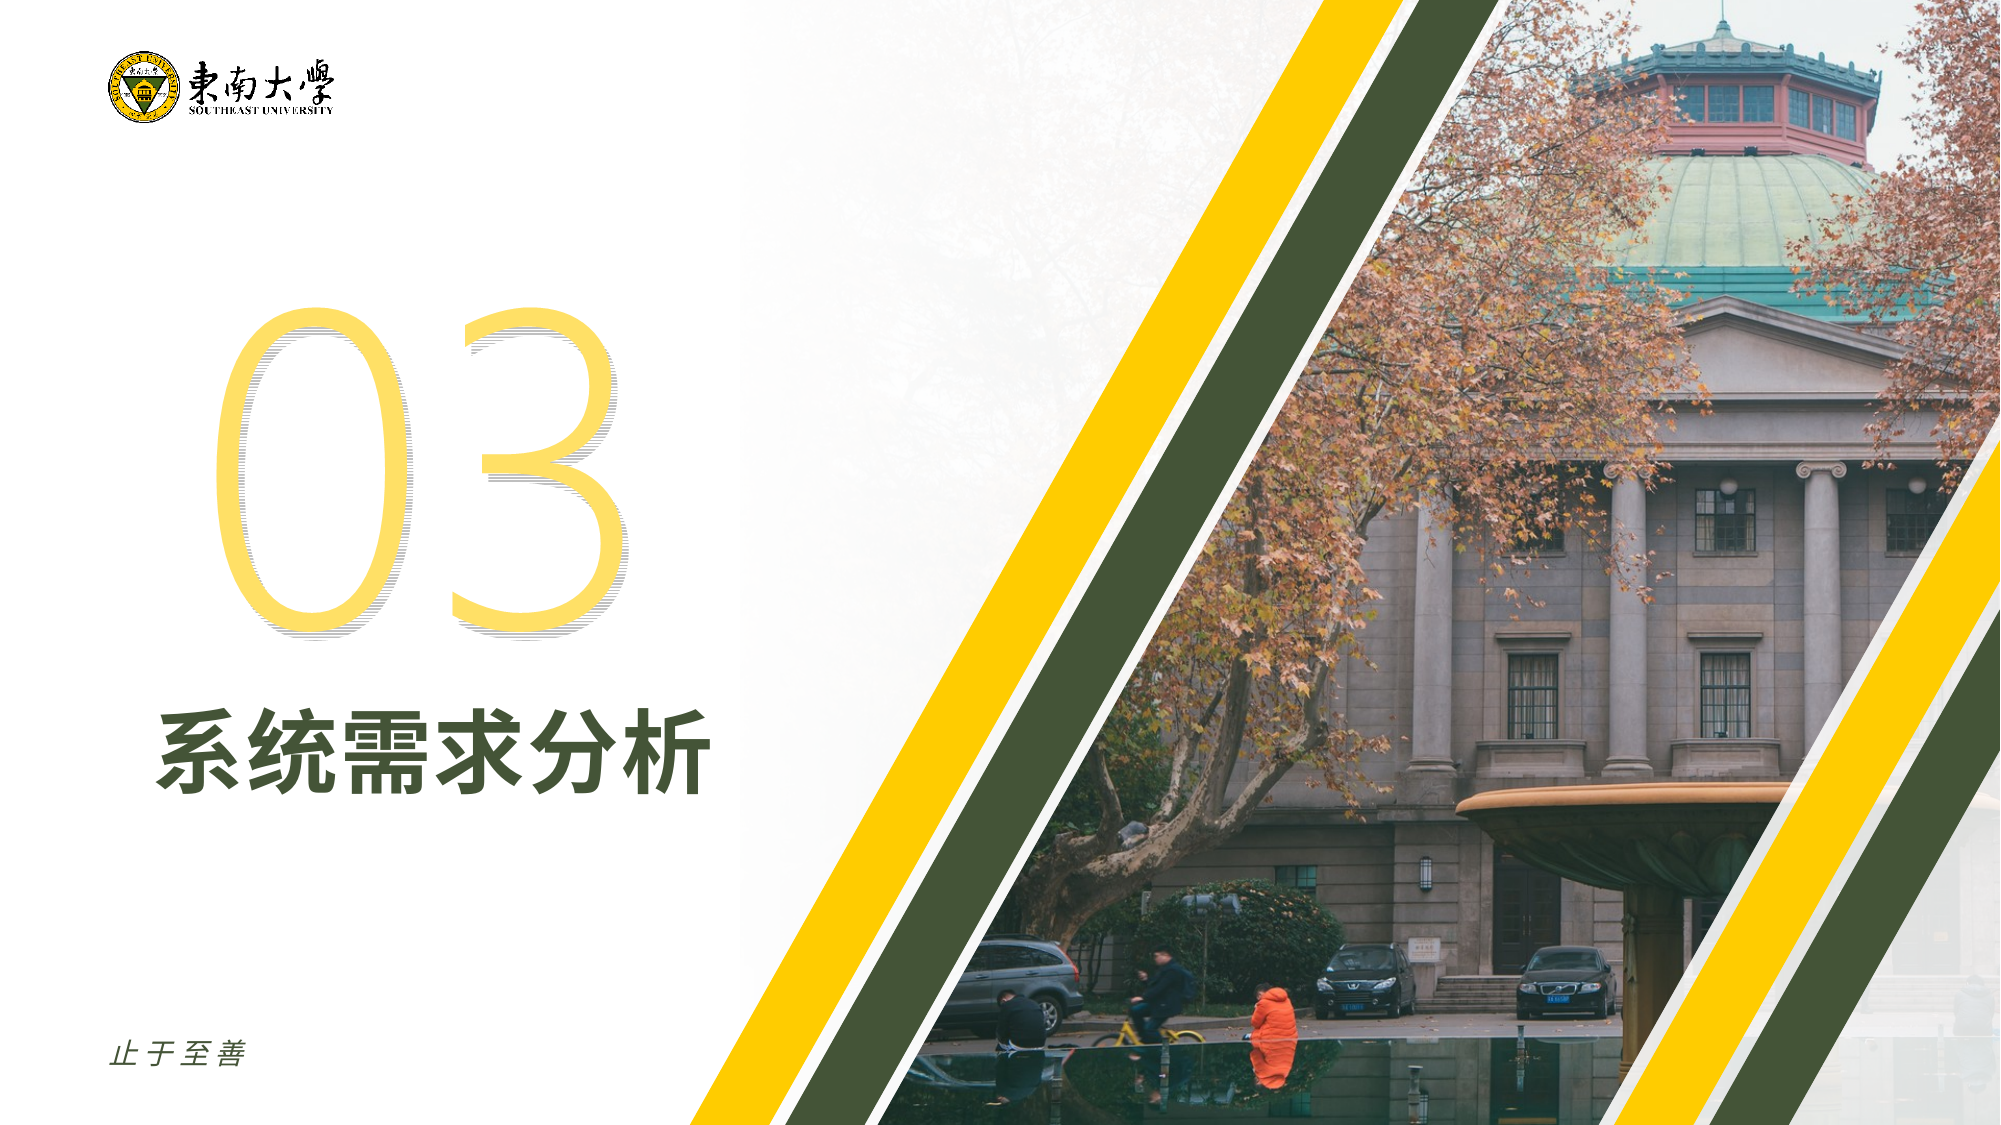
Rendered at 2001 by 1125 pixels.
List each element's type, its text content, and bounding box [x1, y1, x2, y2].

slide_number 止于至善 [108, 1022, 657, 1083]
picture [877, 0, 2000, 1125]
picture [182, 220, 672, 747]
picture [108, 51, 334, 123]
list 系统需求分析 [0, 687, 881, 807]
